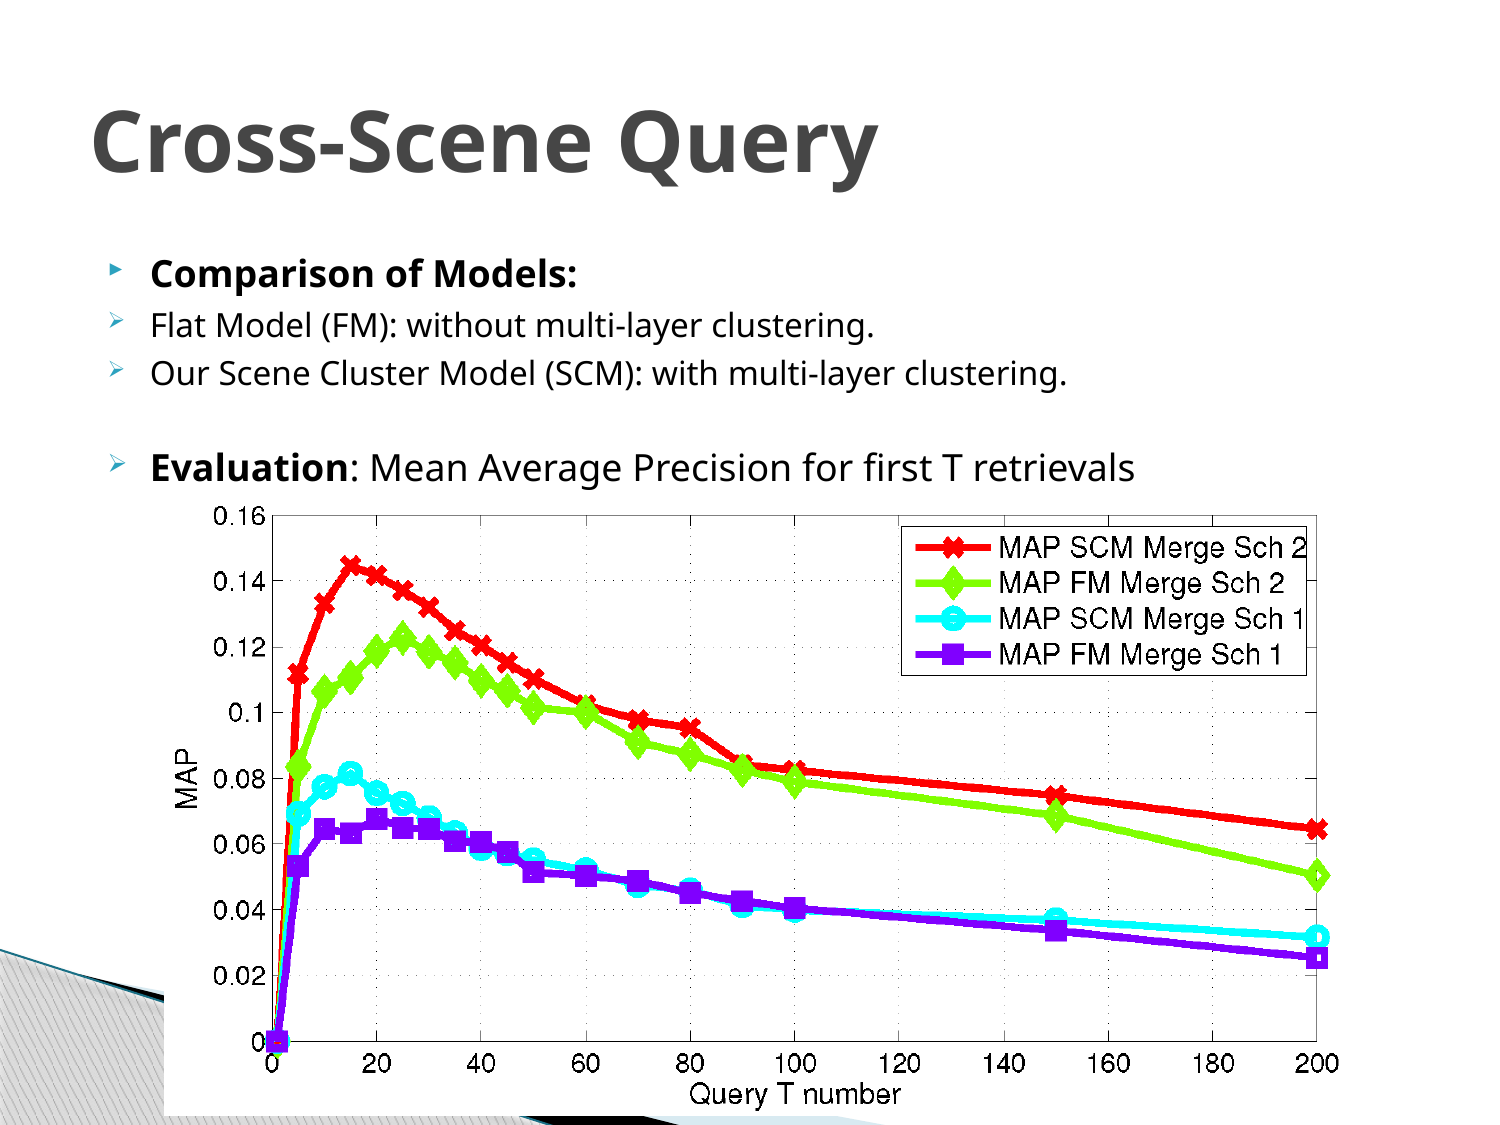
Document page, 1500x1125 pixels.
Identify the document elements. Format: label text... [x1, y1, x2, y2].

picture [163, 490, 1355, 1116]
title Cross-Scene Query [75, 45, 1425, 233]
list Comparison of Models: Flat Model (FM): without multi-layer clustering. Our Scene Cluster Model (SCM): with multi-layer clustering. Evaluation: Mean Average Precision for first T retrievals [75, 243, 1425, 986]
